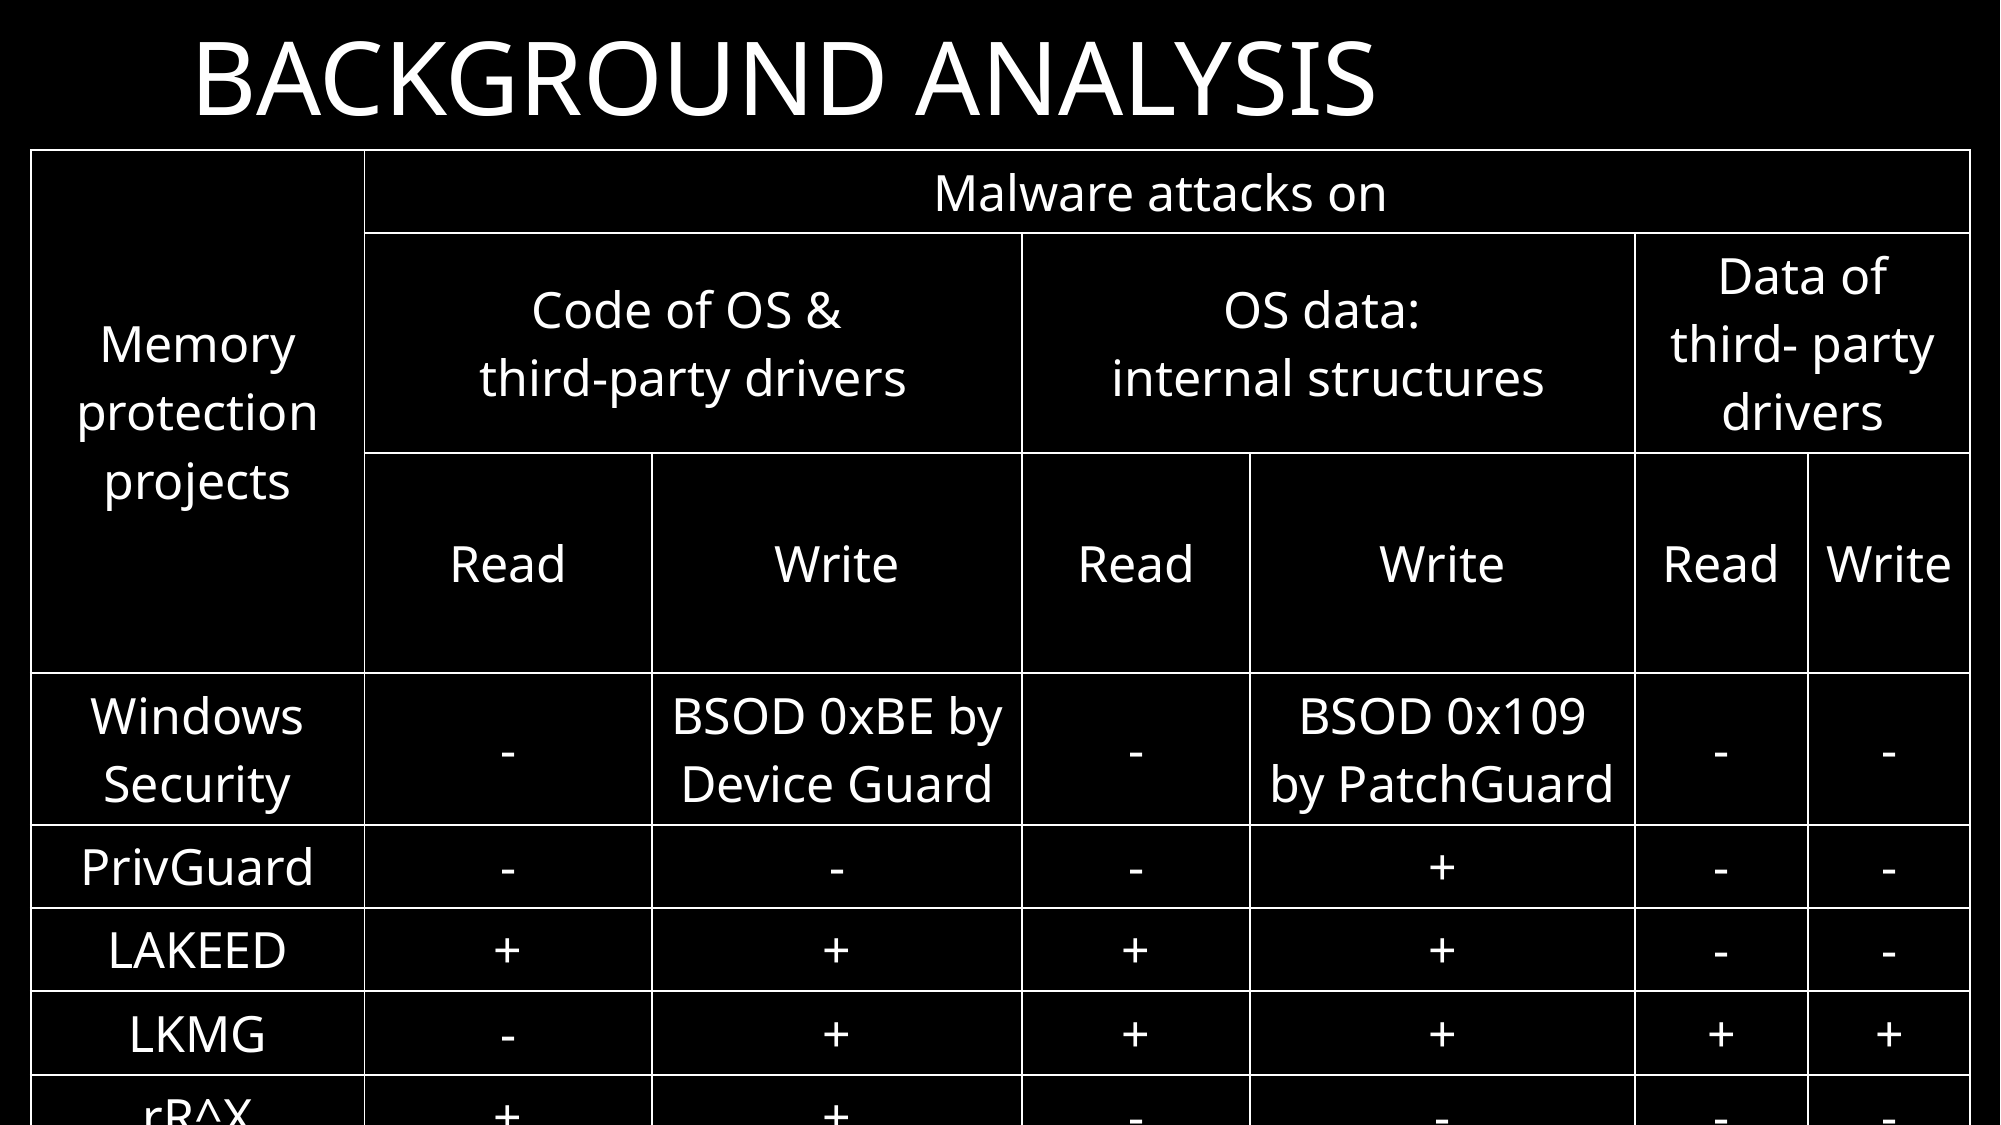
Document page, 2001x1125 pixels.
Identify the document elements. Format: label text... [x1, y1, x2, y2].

table_cell Write [1809, 454, 1969, 672]
table_cell - [1636, 826, 1807, 907]
table_cell + [1023, 992, 1249, 1074]
table_cell - [365, 826, 651, 907]
table_cell Write [1251, 454, 1634, 672]
table_cell LAKEED [32, 909, 364, 990]
table_cell + [365, 909, 651, 990]
table_cell Data of third- party drivers [1636, 234, 1969, 452]
table_cell - [1809, 826, 1969, 907]
table_cell rR^X [32, 1076, 364, 1125]
table_cell - [1636, 1076, 1807, 1125]
table_cell BSOD 0x109 by PatchGuard [1251, 674, 1634, 824]
table_cell + [1809, 992, 1969, 1074]
table_cell - [653, 826, 1021, 907]
table_cell + [1251, 826, 1634, 907]
table_cell - [1251, 1076, 1634, 1125]
table_cell + [1636, 992, 1807, 1074]
table_cell - [365, 992, 651, 1074]
table_cell Windows Security [32, 674, 364, 824]
table_cell - [1809, 674, 1969, 824]
table_cell Write [653, 454, 1021, 672]
table_cell BSOD 0xBE by Device Guard [653, 674, 1021, 824]
table_cell Read [1636, 454, 1807, 672]
table_cell - [1809, 909, 1969, 990]
table_cell - [1636, 909, 1807, 990]
table_cell Code of OS & third-party drivers [365, 234, 1021, 452]
title Background analysis [175, 0, 1826, 149]
table_header Malware attacks on [365, 151, 1969, 232]
table_cell Read [1023, 454, 1249, 672]
table_cell - [365, 674, 651, 824]
table_cell + [653, 909, 1021, 990]
table_cell Read [365, 454, 651, 672]
table_cell - [1809, 1076, 1969, 1125]
table_cell PrivGuard [32, 826, 364, 907]
table_cell LKMG [32, 992, 364, 1074]
table_cell + [1023, 909, 1249, 990]
table_cell - [1023, 674, 1249, 824]
table_cell + [1251, 909, 1634, 990]
table_cell + [1251, 992, 1634, 1074]
table_cell + [653, 1076, 1021, 1125]
table_cell - [1636, 674, 1807, 824]
table_cell + [365, 1076, 651, 1125]
table_cell + [653, 992, 1021, 1074]
table_cell OS data: internal structures [1023, 234, 1634, 452]
table_cell - [1023, 1076, 1249, 1125]
table_header Memory protection projects [32, 151, 364, 672]
table_cell - [1023, 826, 1249, 907]
